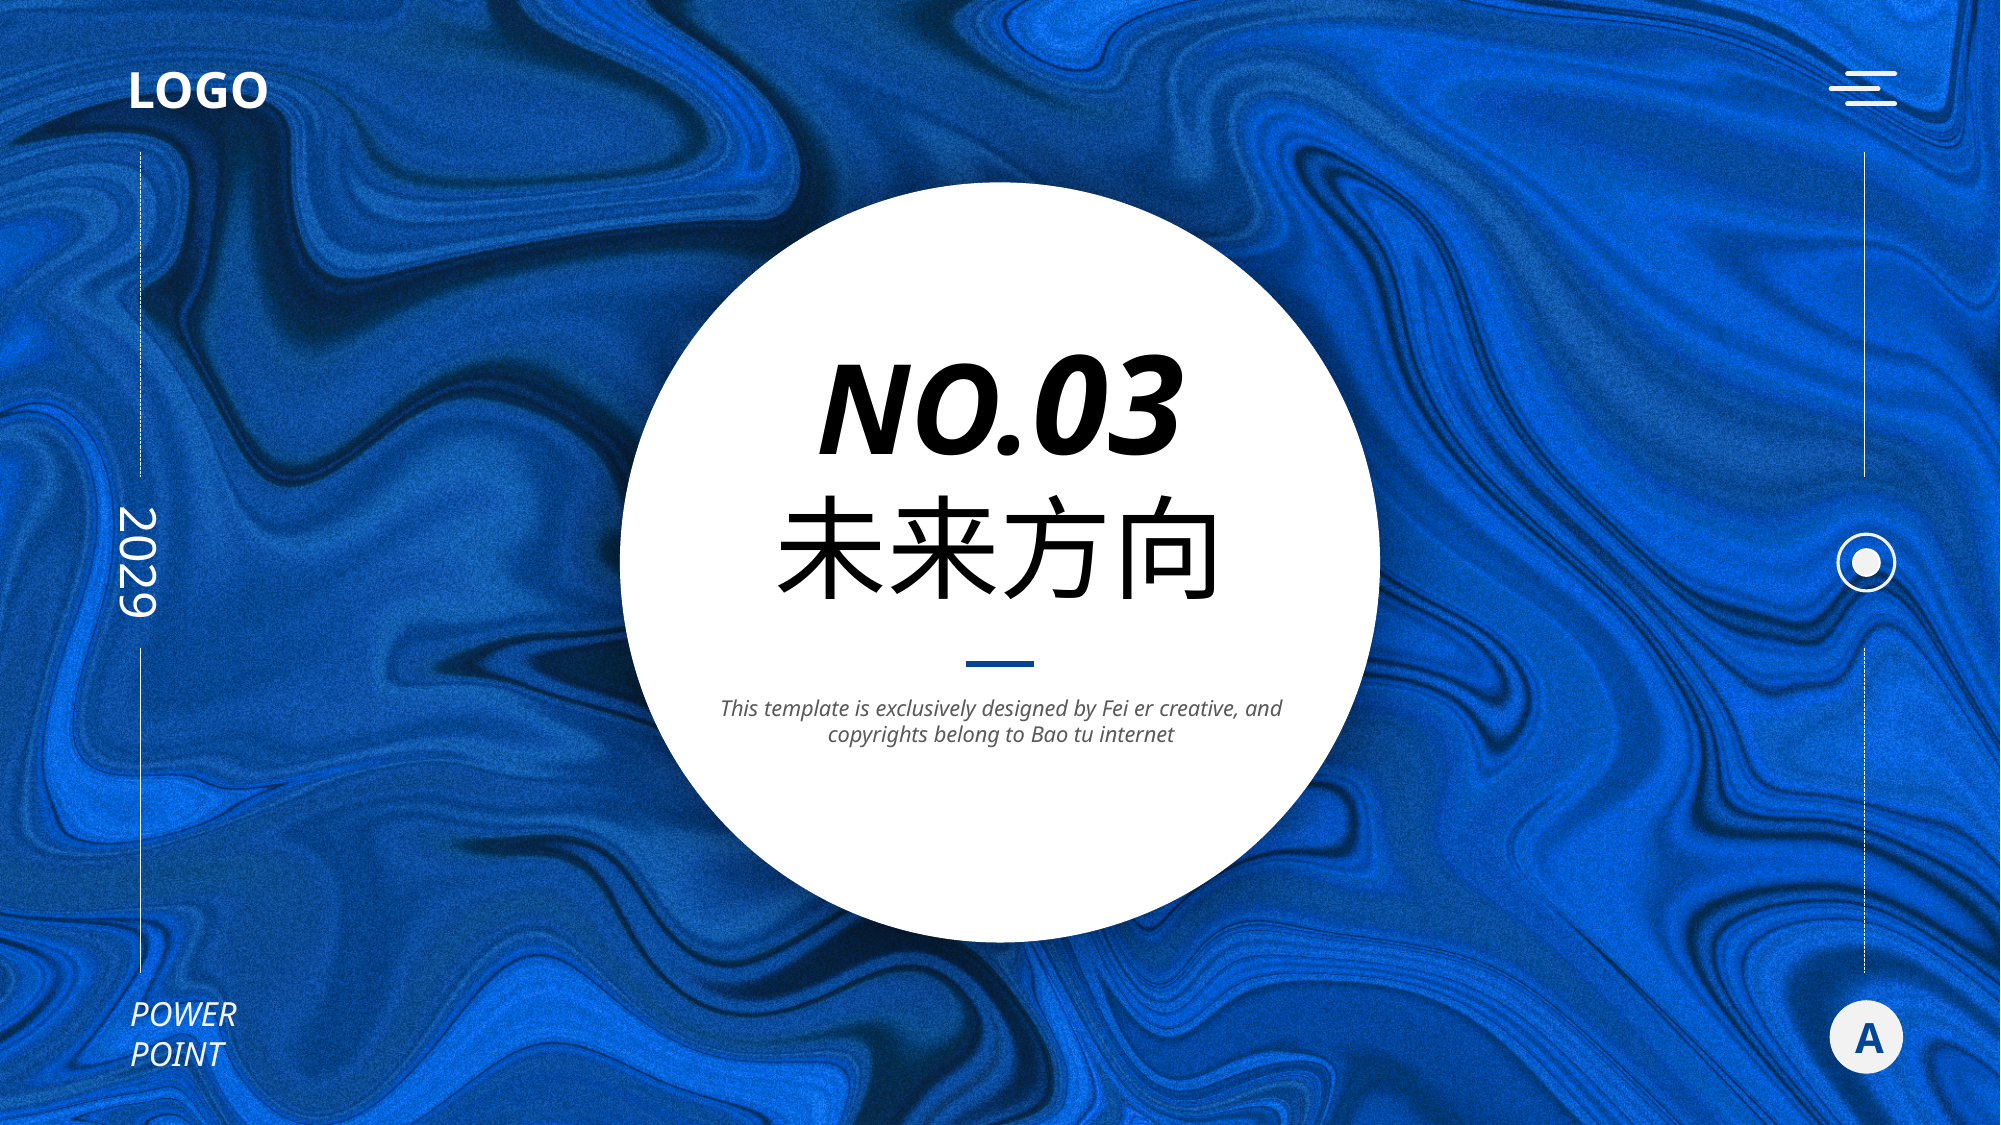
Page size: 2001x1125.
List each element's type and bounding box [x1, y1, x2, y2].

picture [0, 0, 2000, 1125]
text_box [1837, 534, 1895, 591]
text_box [1830, 73, 1895, 104]
text_box [506, 68, 1494, 1057]
